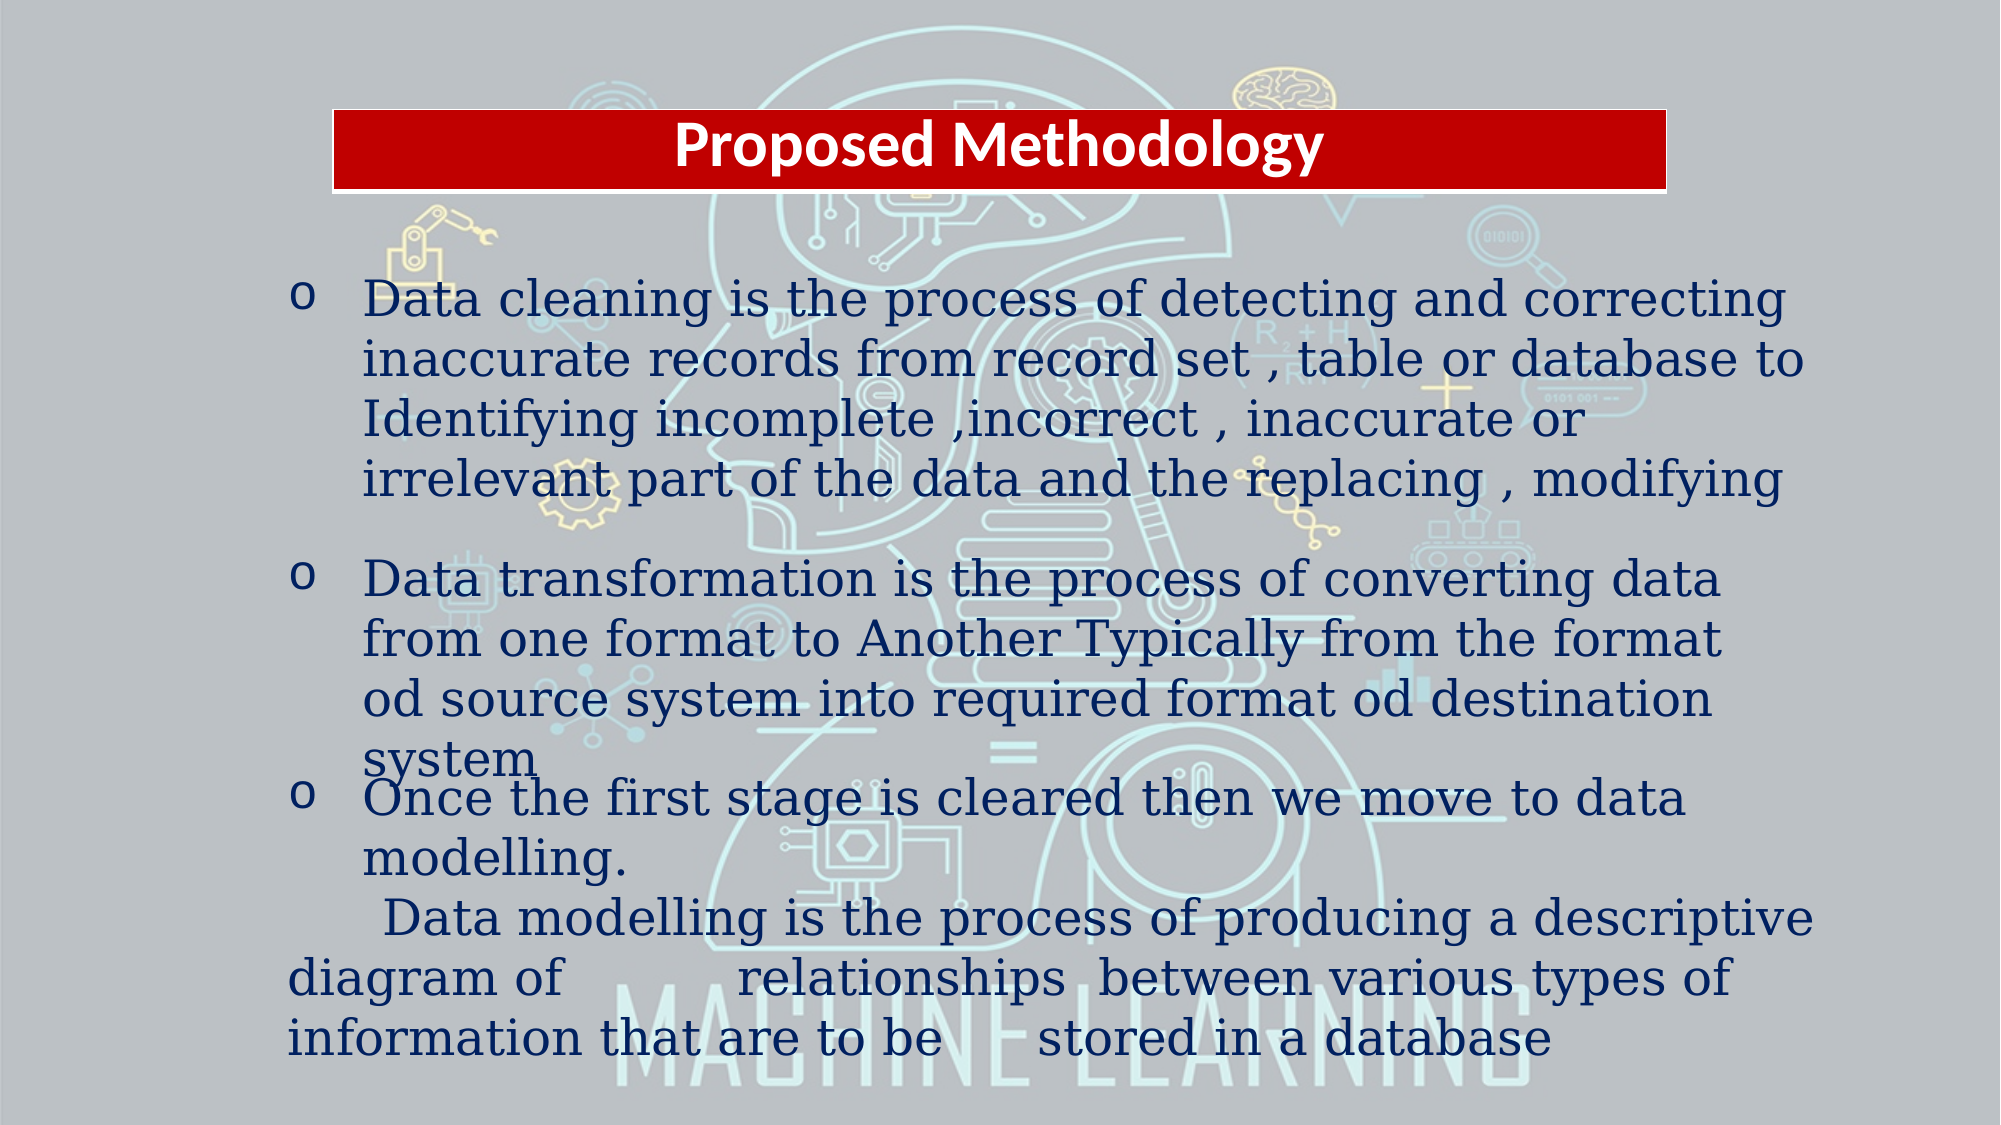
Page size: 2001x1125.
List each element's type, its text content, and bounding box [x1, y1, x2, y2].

text_box Data cleaning is the process of detecting and correcting inaccurate records from record set , table or database to Identifying incomplete ,incorrect , inaccurate or irrelevant part of the data and the replacing , modifying [273, 259, 1857, 514]
text_box Data transformation is the process of converting data from one format to Another Typically from the format od source system into required format od destination system [273, 538, 1768, 794]
table_header Proposed Methodology [334, 110, 1666, 189]
text_box Once the first stage is cleared then we move to data modelling. Data modelling is the process of producing a descriptive diagram of relationships between various types of information that are to be stored in a database [273, 758, 1857, 1073]
